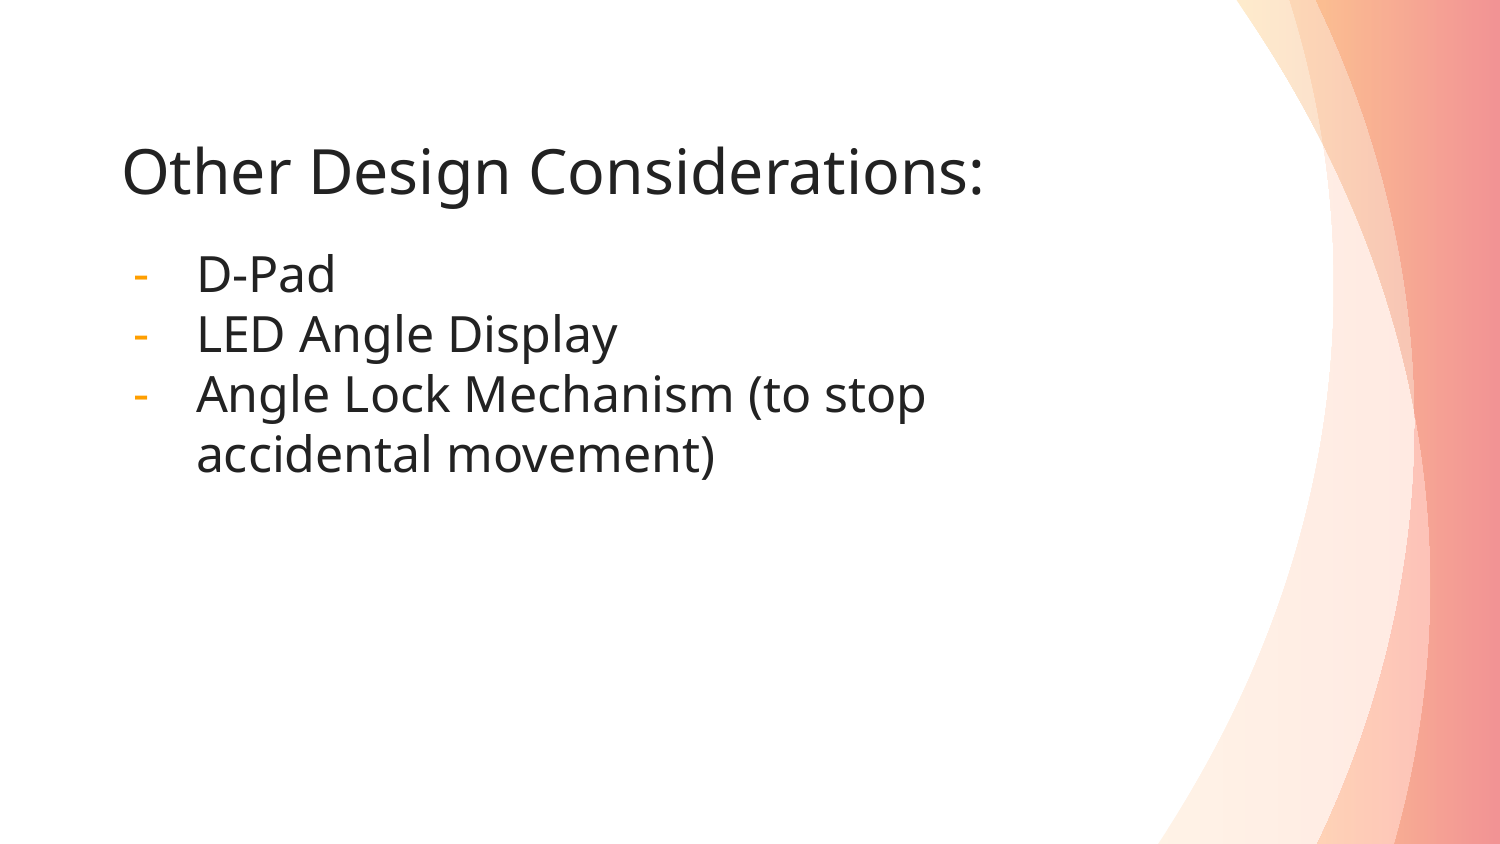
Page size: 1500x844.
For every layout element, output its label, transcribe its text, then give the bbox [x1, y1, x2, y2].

title Other Design Considerations: [121, 84, 1111, 207]
list D-Pad LED Angle Display Angle Lock Mechanism (to stop accidental movement) [121, 242, 1111, 742]
